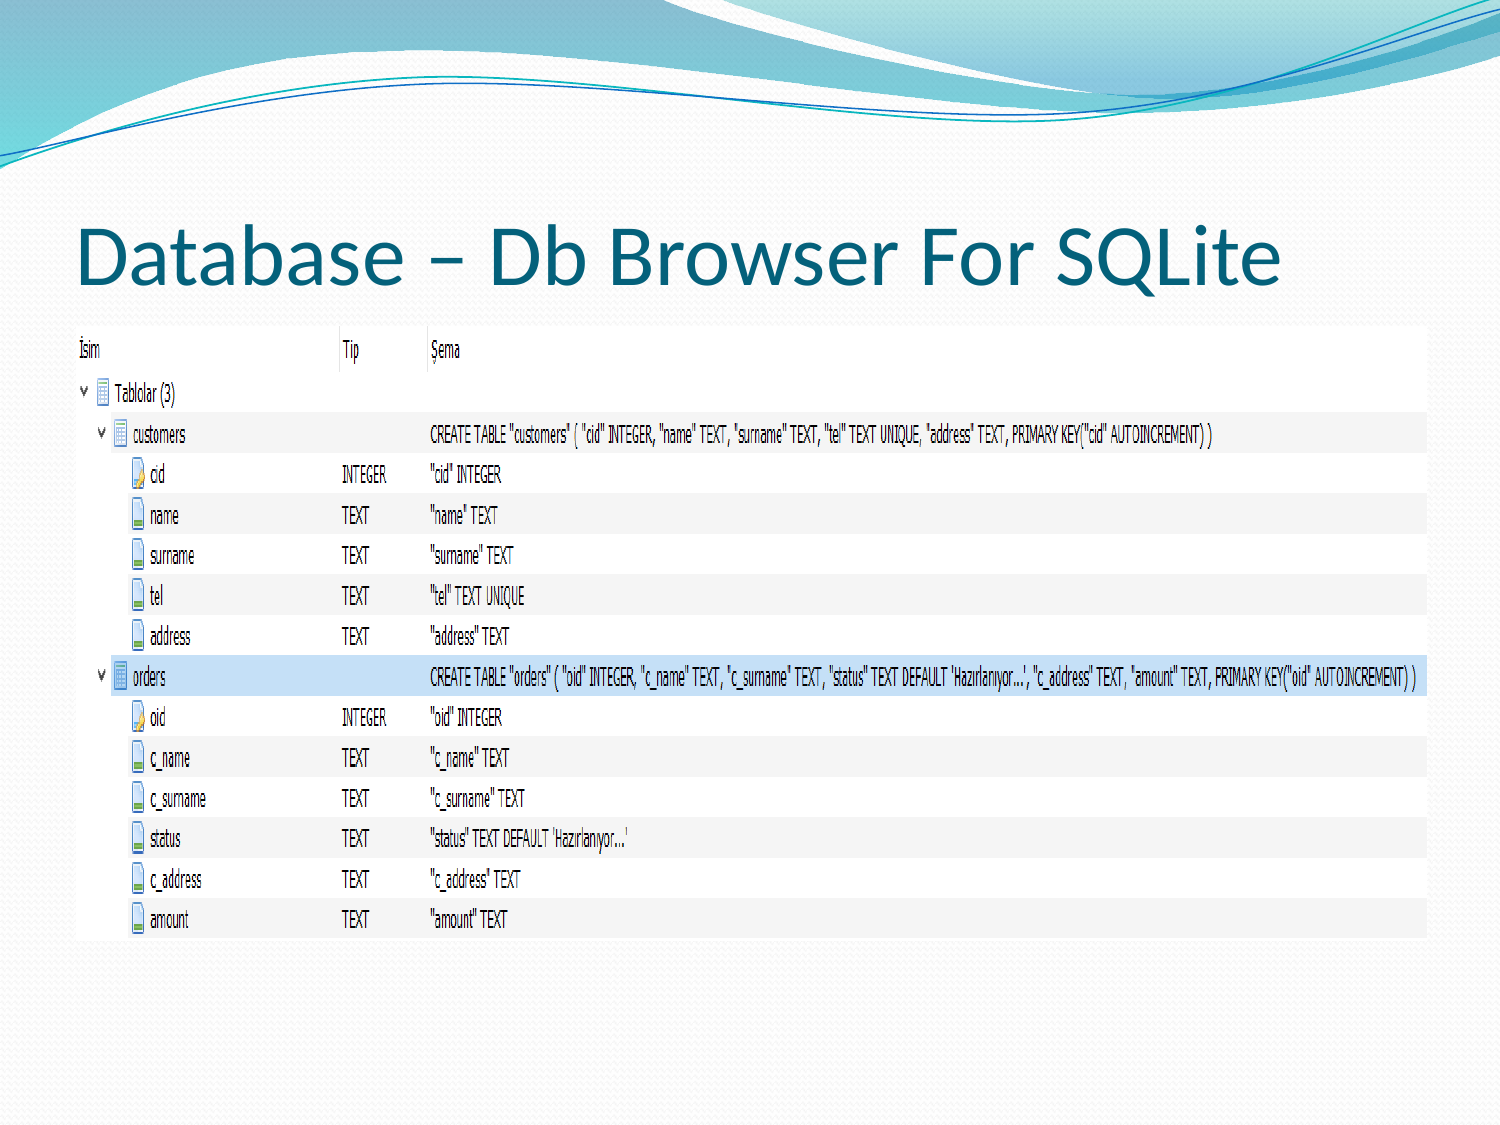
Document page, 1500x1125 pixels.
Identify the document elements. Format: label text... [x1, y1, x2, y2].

title Database – Db Browser For SQLite [75, 115, 1425, 303]
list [76, 326, 1427, 941]
